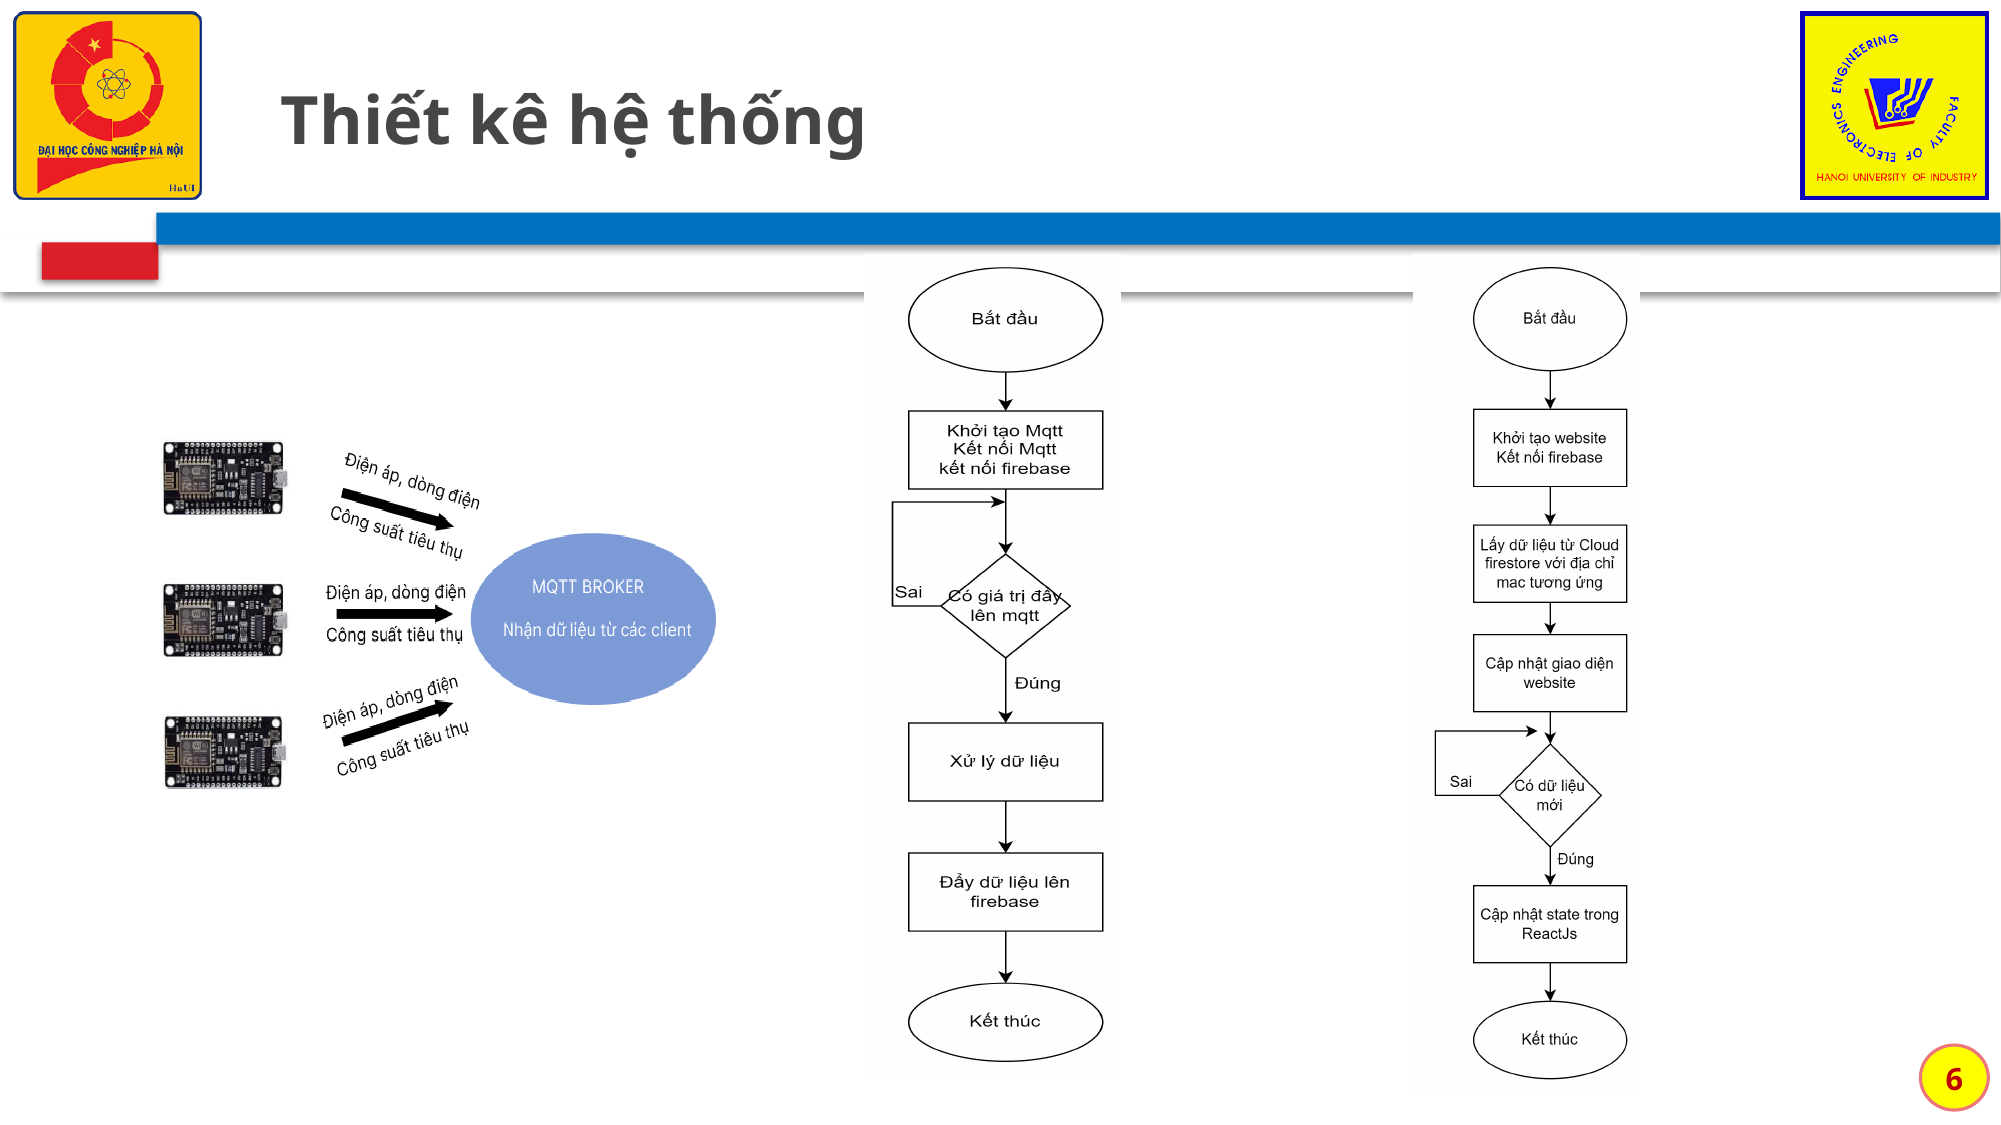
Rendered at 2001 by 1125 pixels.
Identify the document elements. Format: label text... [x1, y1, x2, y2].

picture [1412, 254, 1640, 1092]
picture [864, 254, 1122, 1077]
title Thiết kê hệ thống [265, 70, 1764, 194]
picture [1800, 11, 1989, 200]
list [142, 380, 754, 824]
picture [13, 11, 202, 200]
